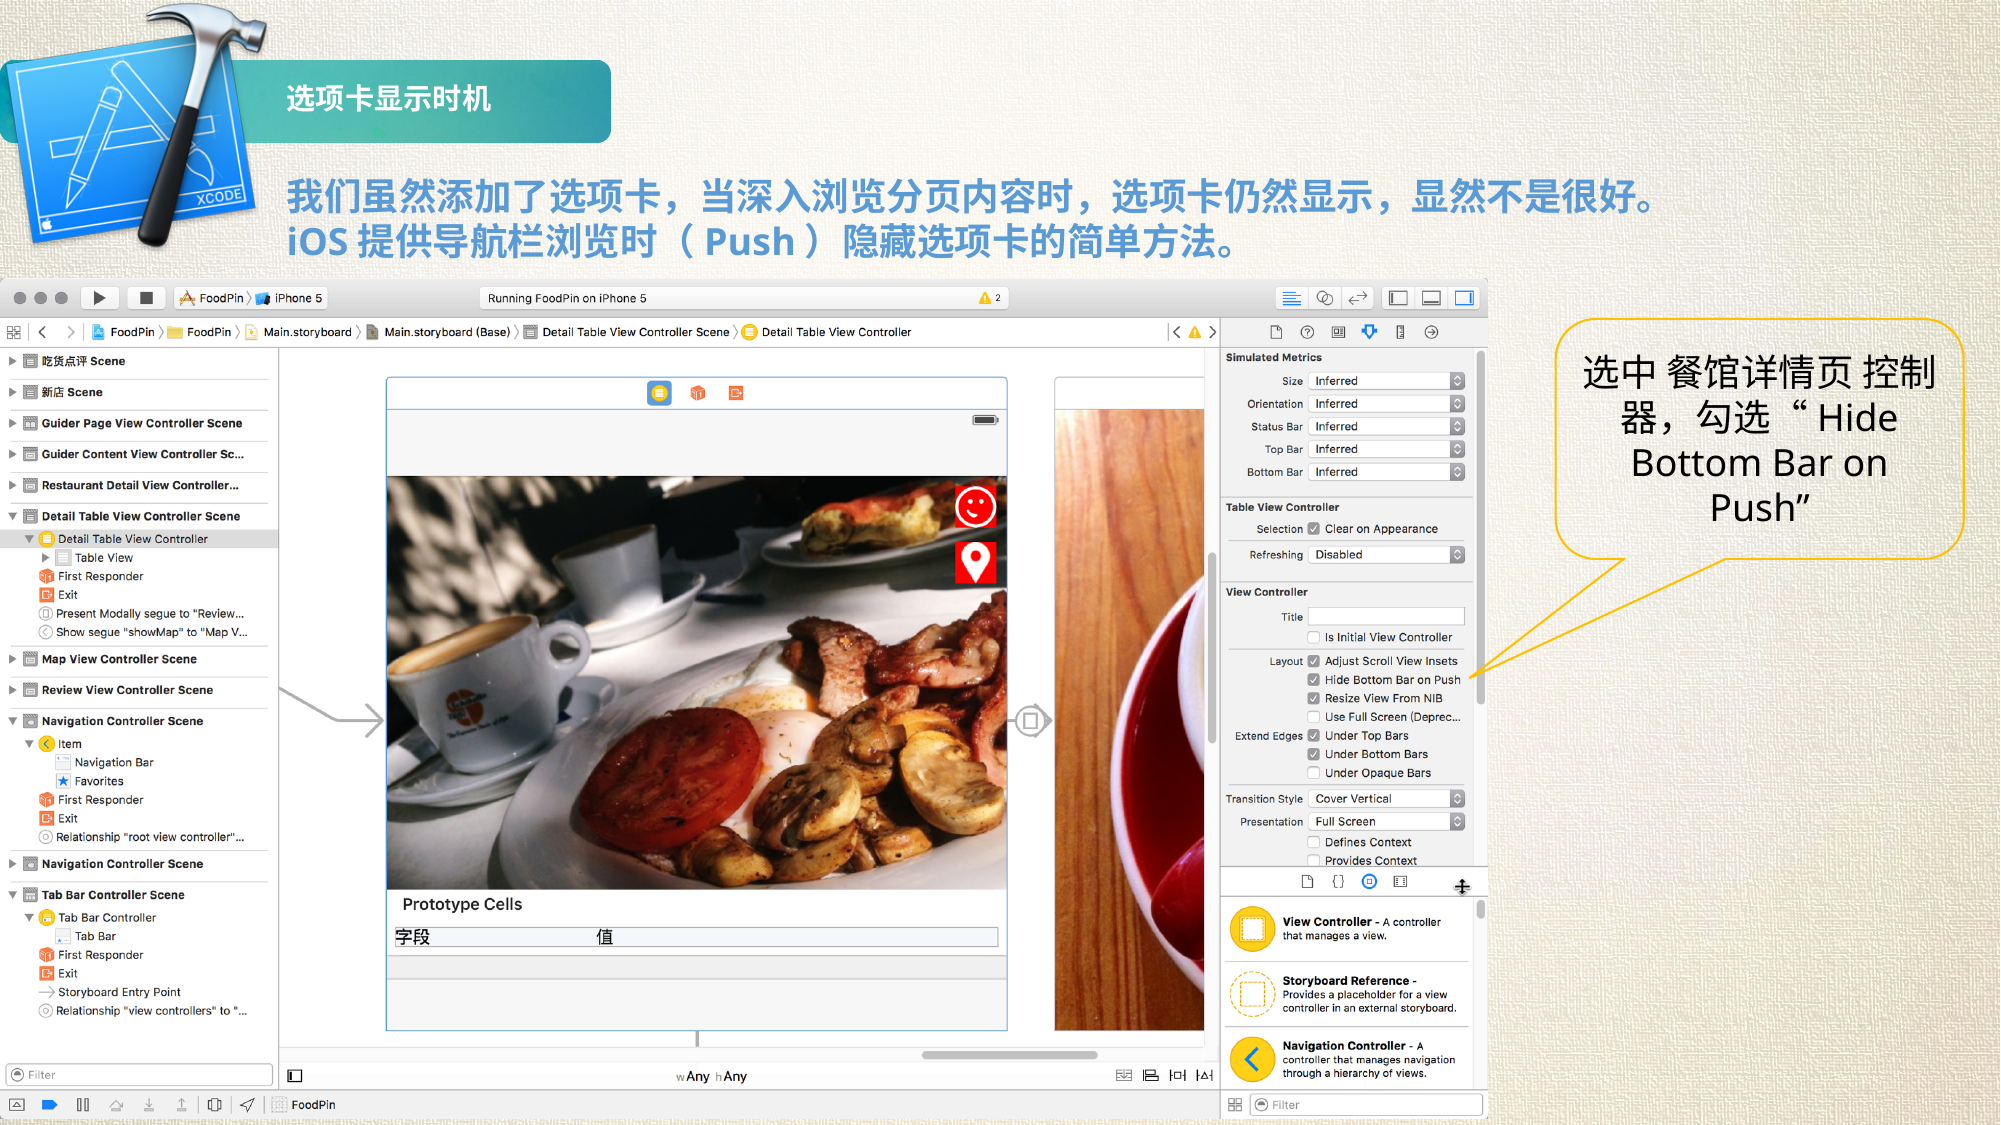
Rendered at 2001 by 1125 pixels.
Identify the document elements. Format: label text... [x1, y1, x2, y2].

text_box [272, 59, 613, 135]
text_box 我们虽然添加了选项卡，当深入浏览分页内容时，选项卡仍然显示，显然不是很好。 iOS提供导航栏浏览时（Push）隐藏选项卡的简单方法。 [272, 165, 1920, 271]
picture [0, 0, 2000, 1125]
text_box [272, 72, 611, 170]
text_box 选中 餐馆详情页 控制器，勾选“Hide Bottom Bar on Push” [1488, 317, 1965, 671]
